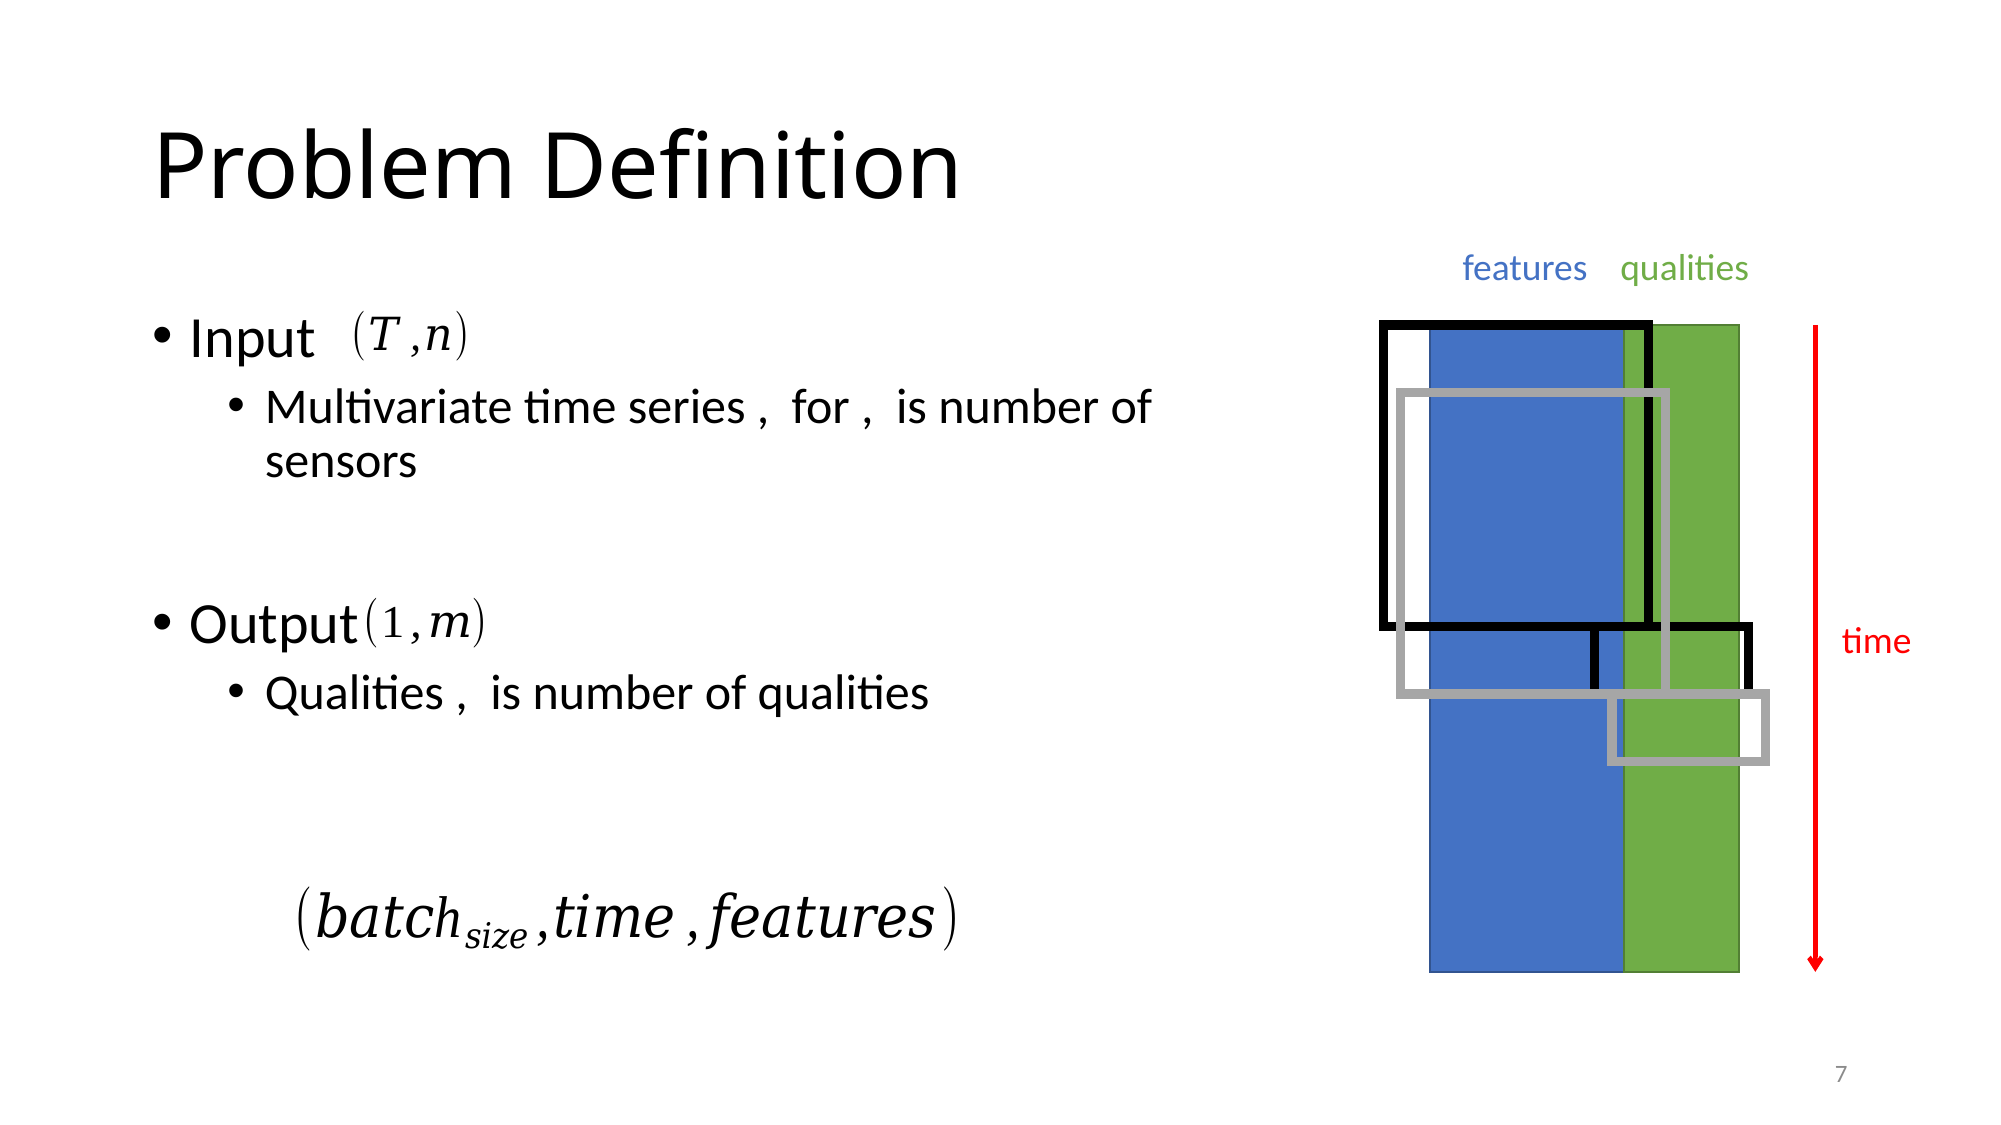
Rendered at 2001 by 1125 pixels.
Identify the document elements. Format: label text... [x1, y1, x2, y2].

text_box [1383, 324, 1649, 627]
text_box qualities [1587, 235, 1782, 296]
text_box features [1428, 235, 1587, 296]
text_box [1667, 625, 1749, 693]
text_box [1400, 392, 1667, 695]
title Problem Definition [137, 59, 1863, 278]
slide_number 7 [1412, 1042, 1863, 1103]
text_box [1429, 695, 1623, 973]
text_box time [1827, 608, 1927, 669]
text_box [1623, 763, 1740, 973]
text_box [1611, 693, 1767, 763]
text_box [1649, 324, 1740, 625]
